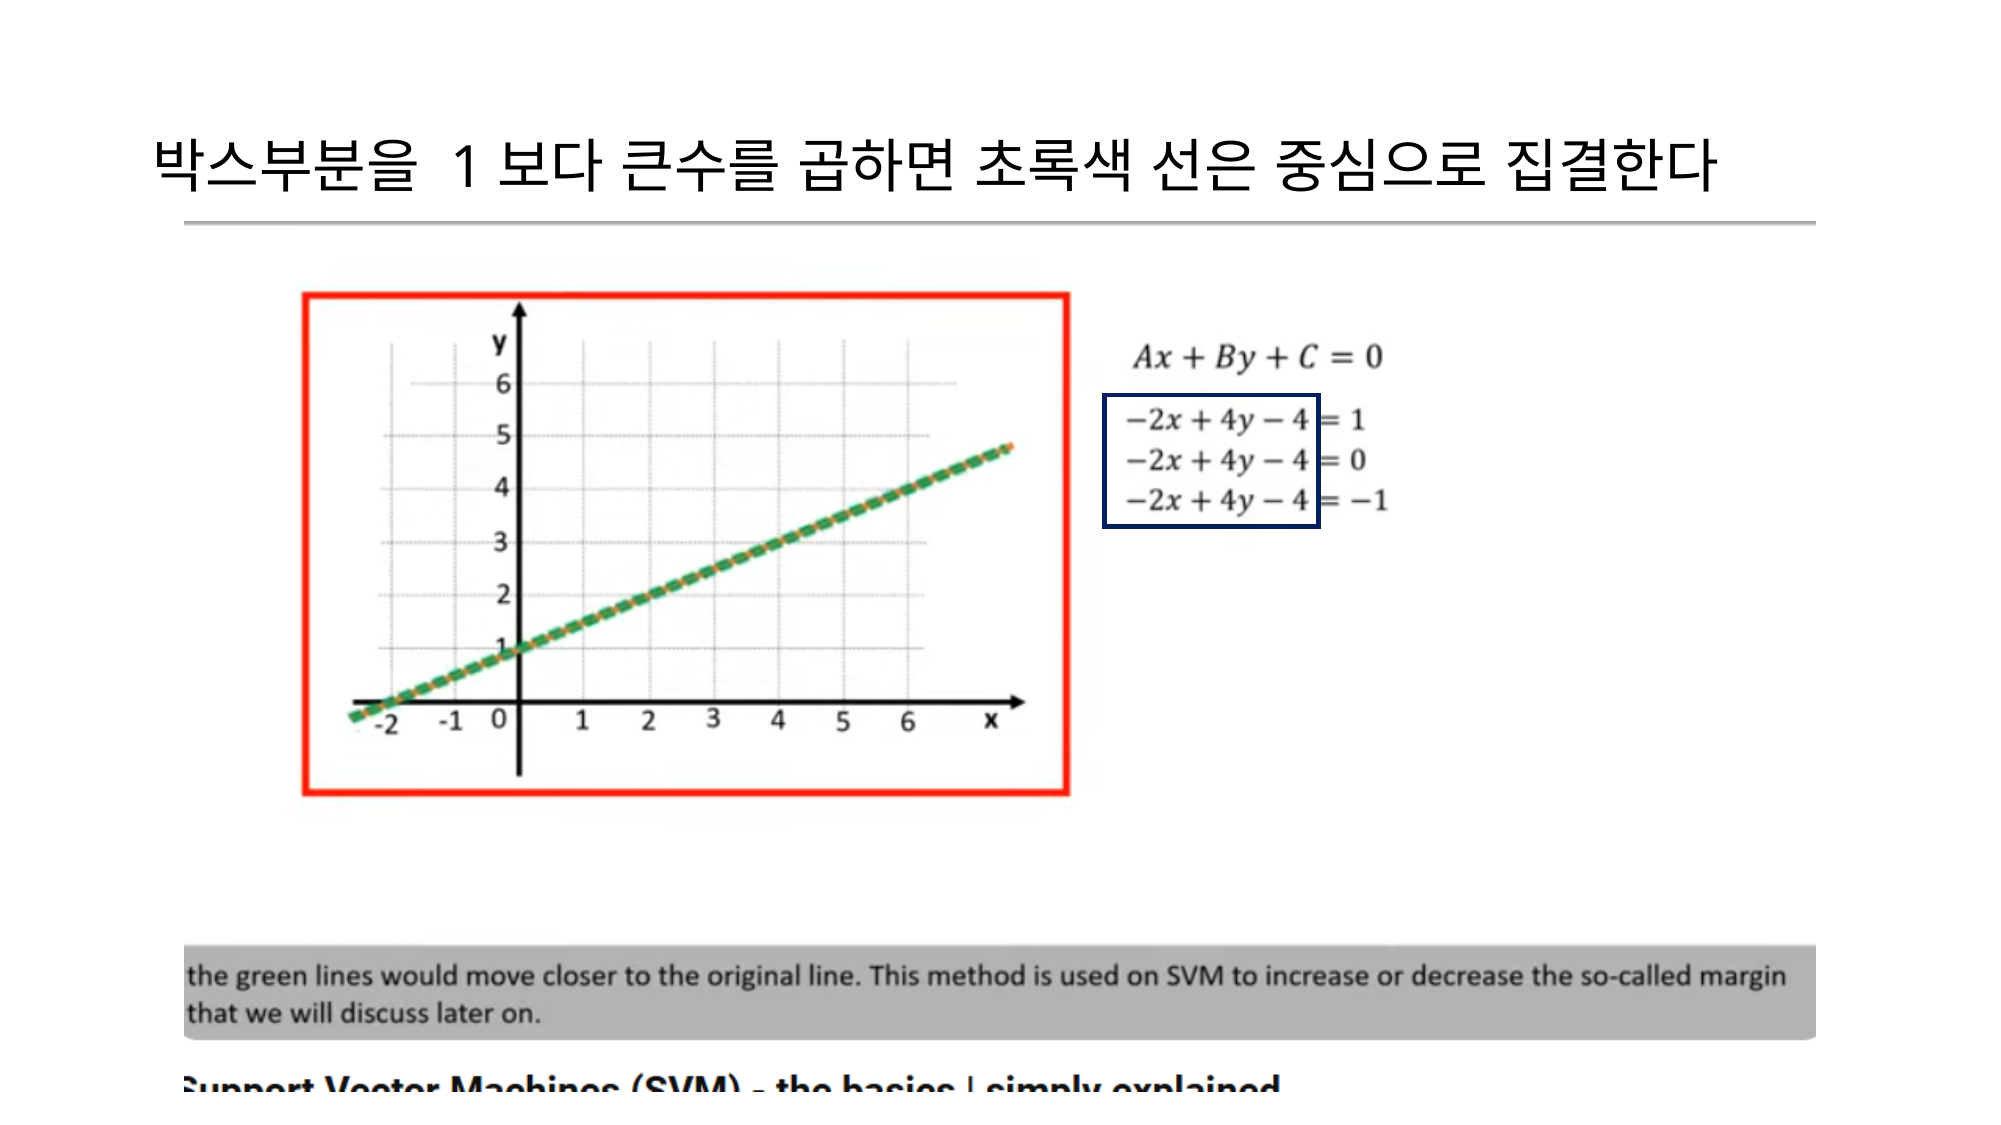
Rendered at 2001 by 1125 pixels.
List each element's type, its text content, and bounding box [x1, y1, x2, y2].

picture [184, 221, 1816, 1092]
title 박스부분을 1보다 큰수를 곱하면 초록색 선은 중심으로 집결한다 [137, 59, 1863, 278]
